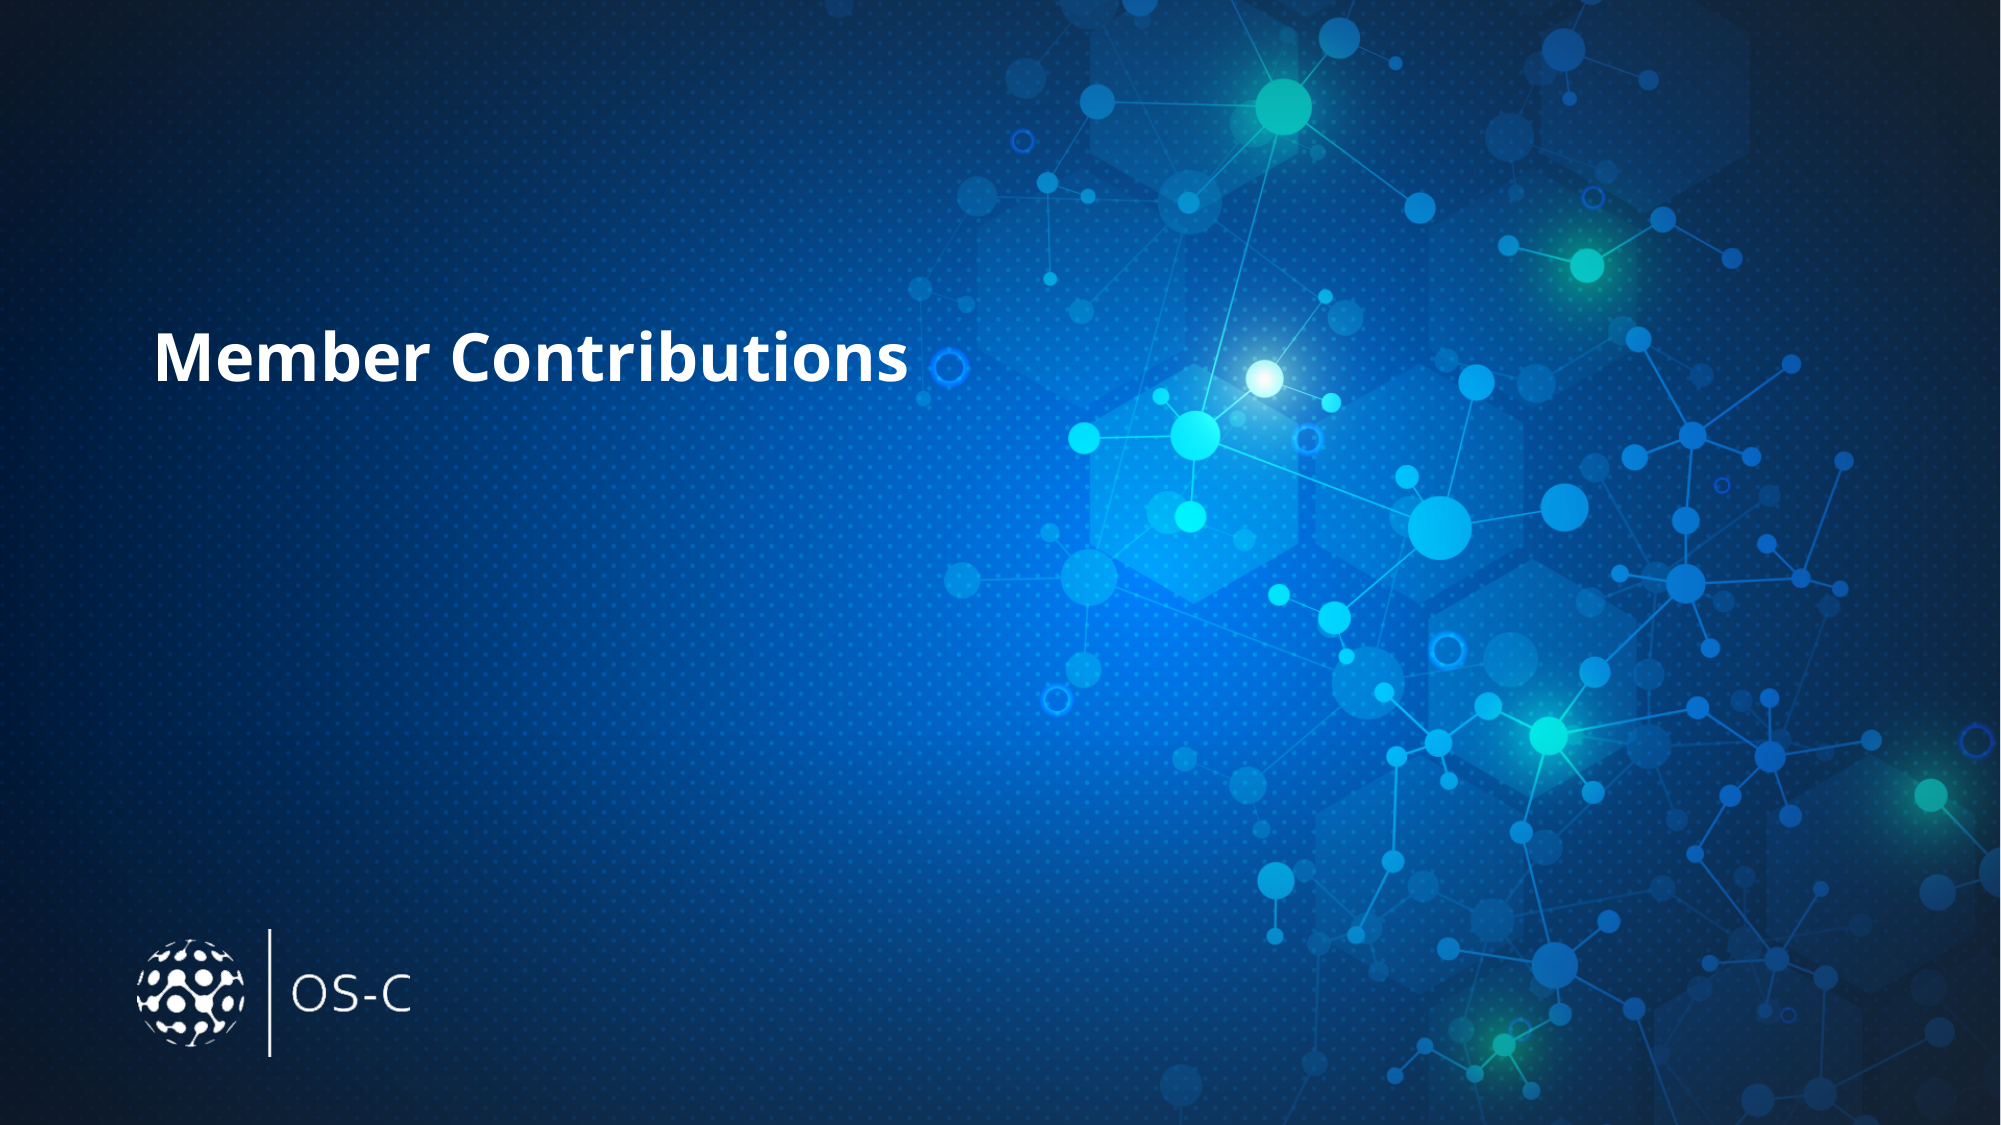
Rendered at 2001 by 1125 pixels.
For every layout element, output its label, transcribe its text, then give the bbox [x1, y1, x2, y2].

picture [0, 21, 1966, 1104]
title Member Contributions [137, 159, 1121, 551]
